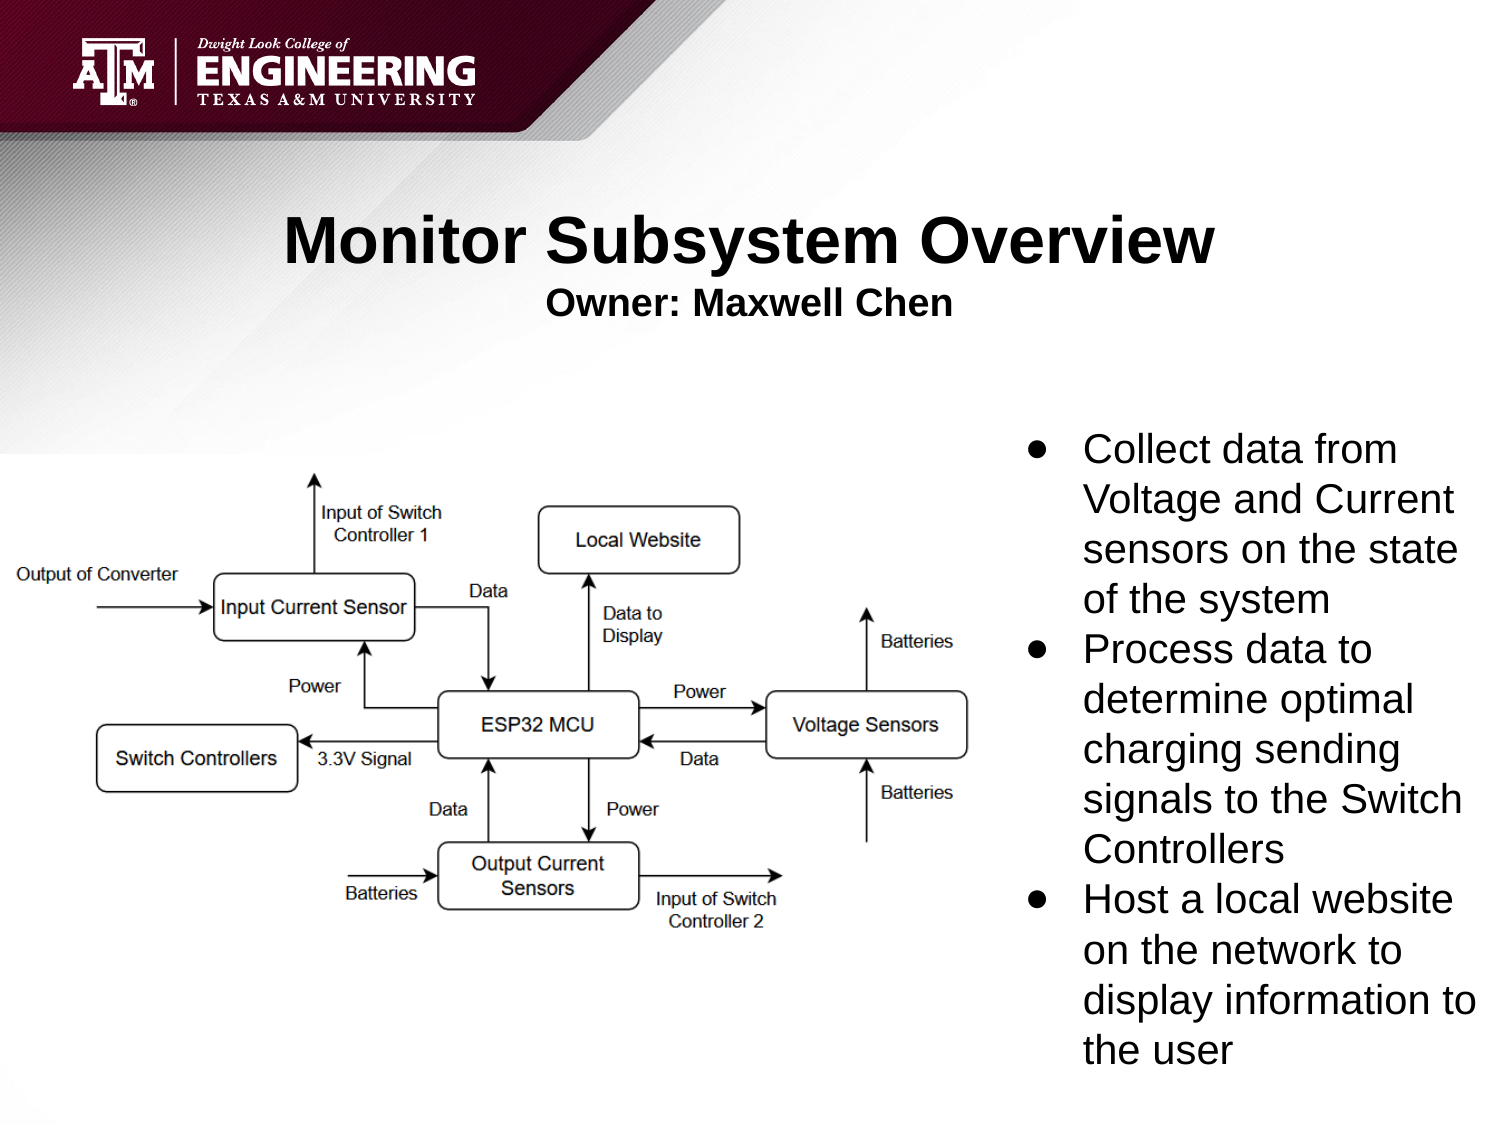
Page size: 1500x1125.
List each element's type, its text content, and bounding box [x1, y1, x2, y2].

title Monitor Subsystem Overview Owner: Maxwell Chen [75, 172, 1425, 350]
text_box Collect data from Voltage and Current sensors on the state of the system Process data to determine optimal charging sending signals to the Switch Controllers Host a local website on the network to display information to the user [993, 407, 1500, 1088]
picture [0, 0, 1500, 1125]
